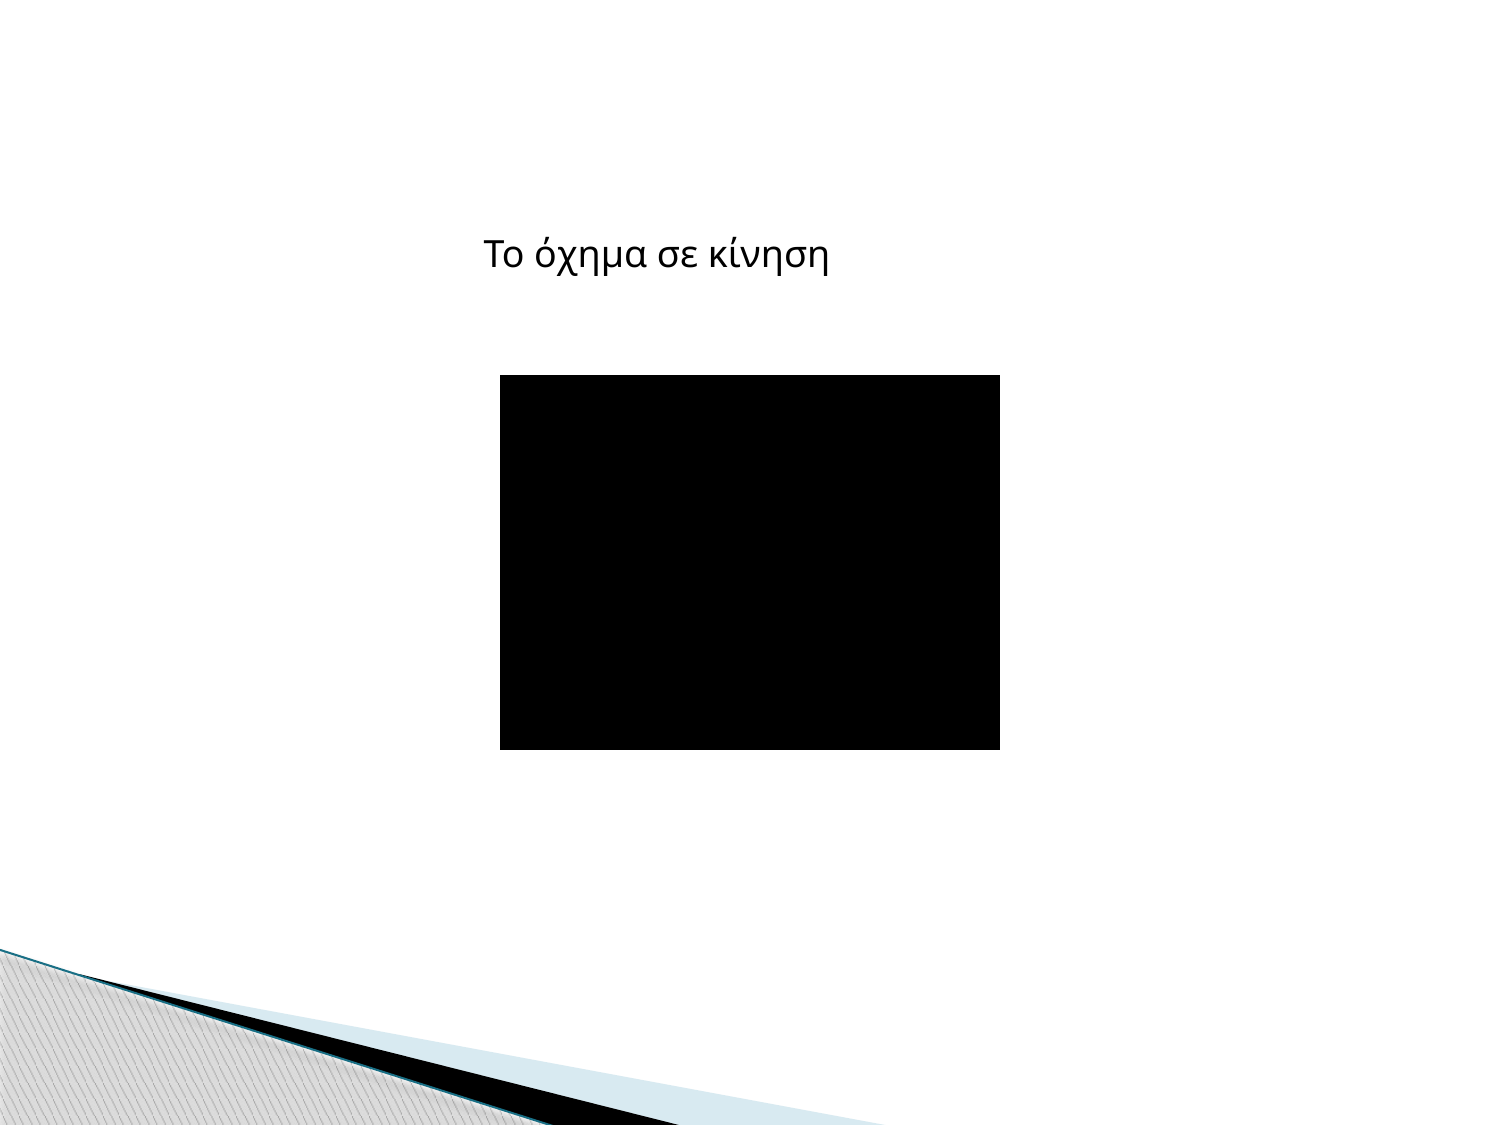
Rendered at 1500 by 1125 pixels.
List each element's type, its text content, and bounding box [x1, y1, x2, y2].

text_box Το όχημα σε κίνηση [468, 222, 926, 283]
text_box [499, 374, 1001, 751]
